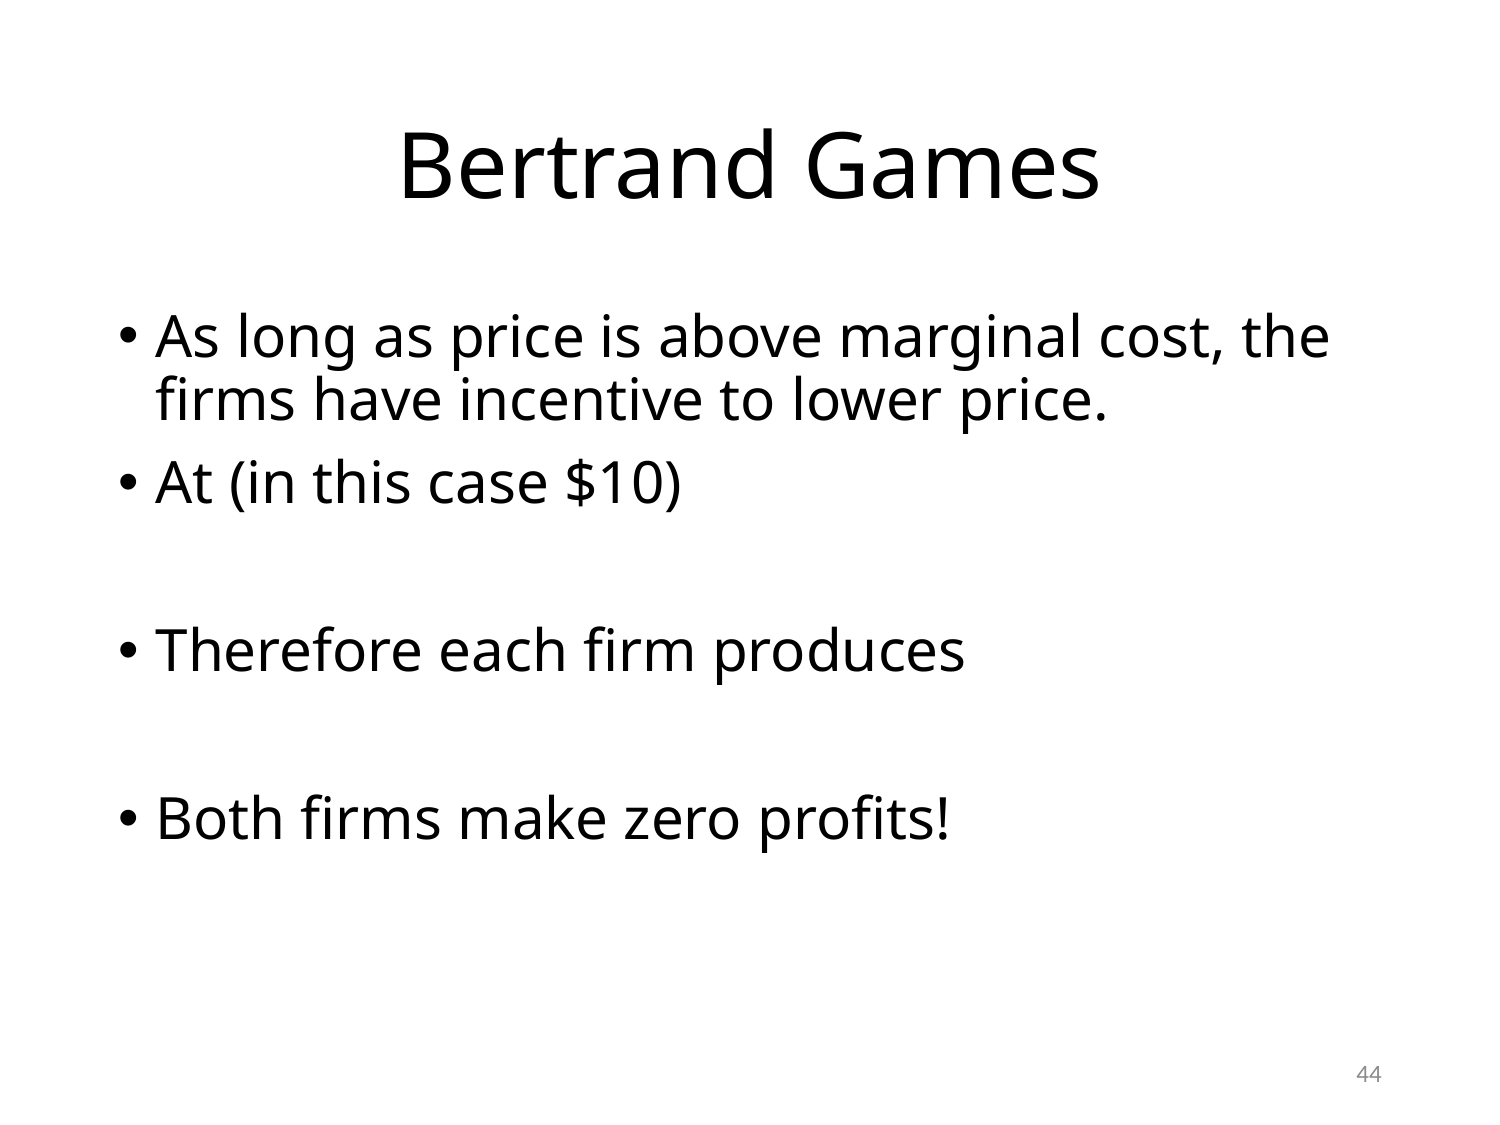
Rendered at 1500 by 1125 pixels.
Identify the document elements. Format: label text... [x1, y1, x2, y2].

title Bertrand Games [103, 59, 1397, 278]
slide_number 44 [1059, 1042, 1397, 1103]
